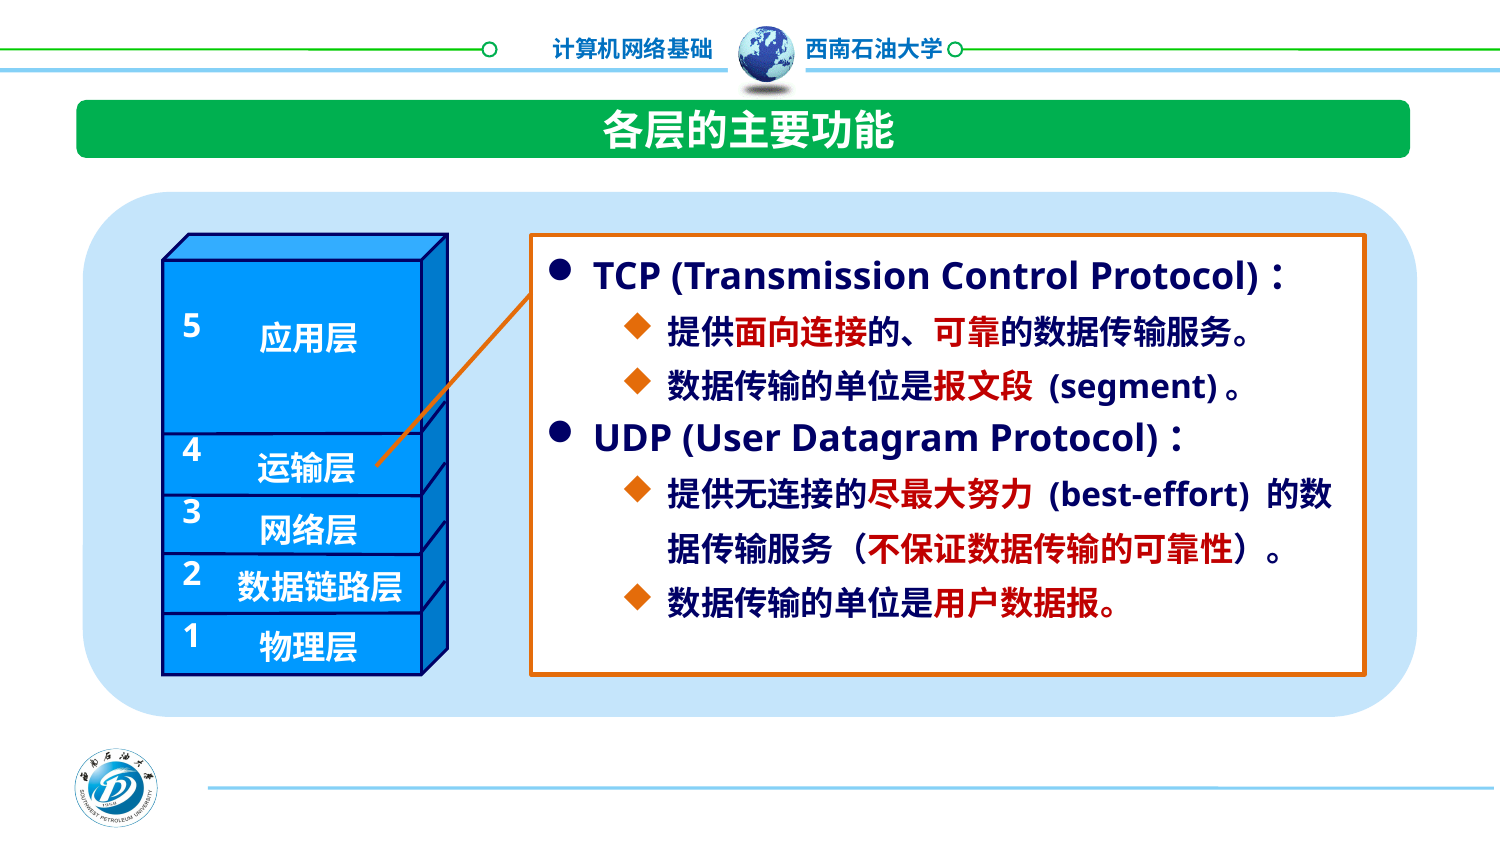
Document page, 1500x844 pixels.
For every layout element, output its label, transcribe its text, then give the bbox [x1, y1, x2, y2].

text_box TCP (Transmission Control Protocol)： 提供面向连接的、可靠的数据传输服务。 数据传输的单位是报文段 (segment)。 UDP (User Datagram Protocol)： 提供无连接的尽最大努力 (best-effort) 的数据传输服务（不保证数据传输的可靠性）。 数据传输的单位是用户数据报。 [452, 233, 1367, 677]
picture [736, 24, 796, 99]
picture [74, 748, 158, 828]
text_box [161, 233, 448, 704]
text_box [80, 189, 1420, 720]
list 各层的主要功能 [204, 99, 1293, 158]
